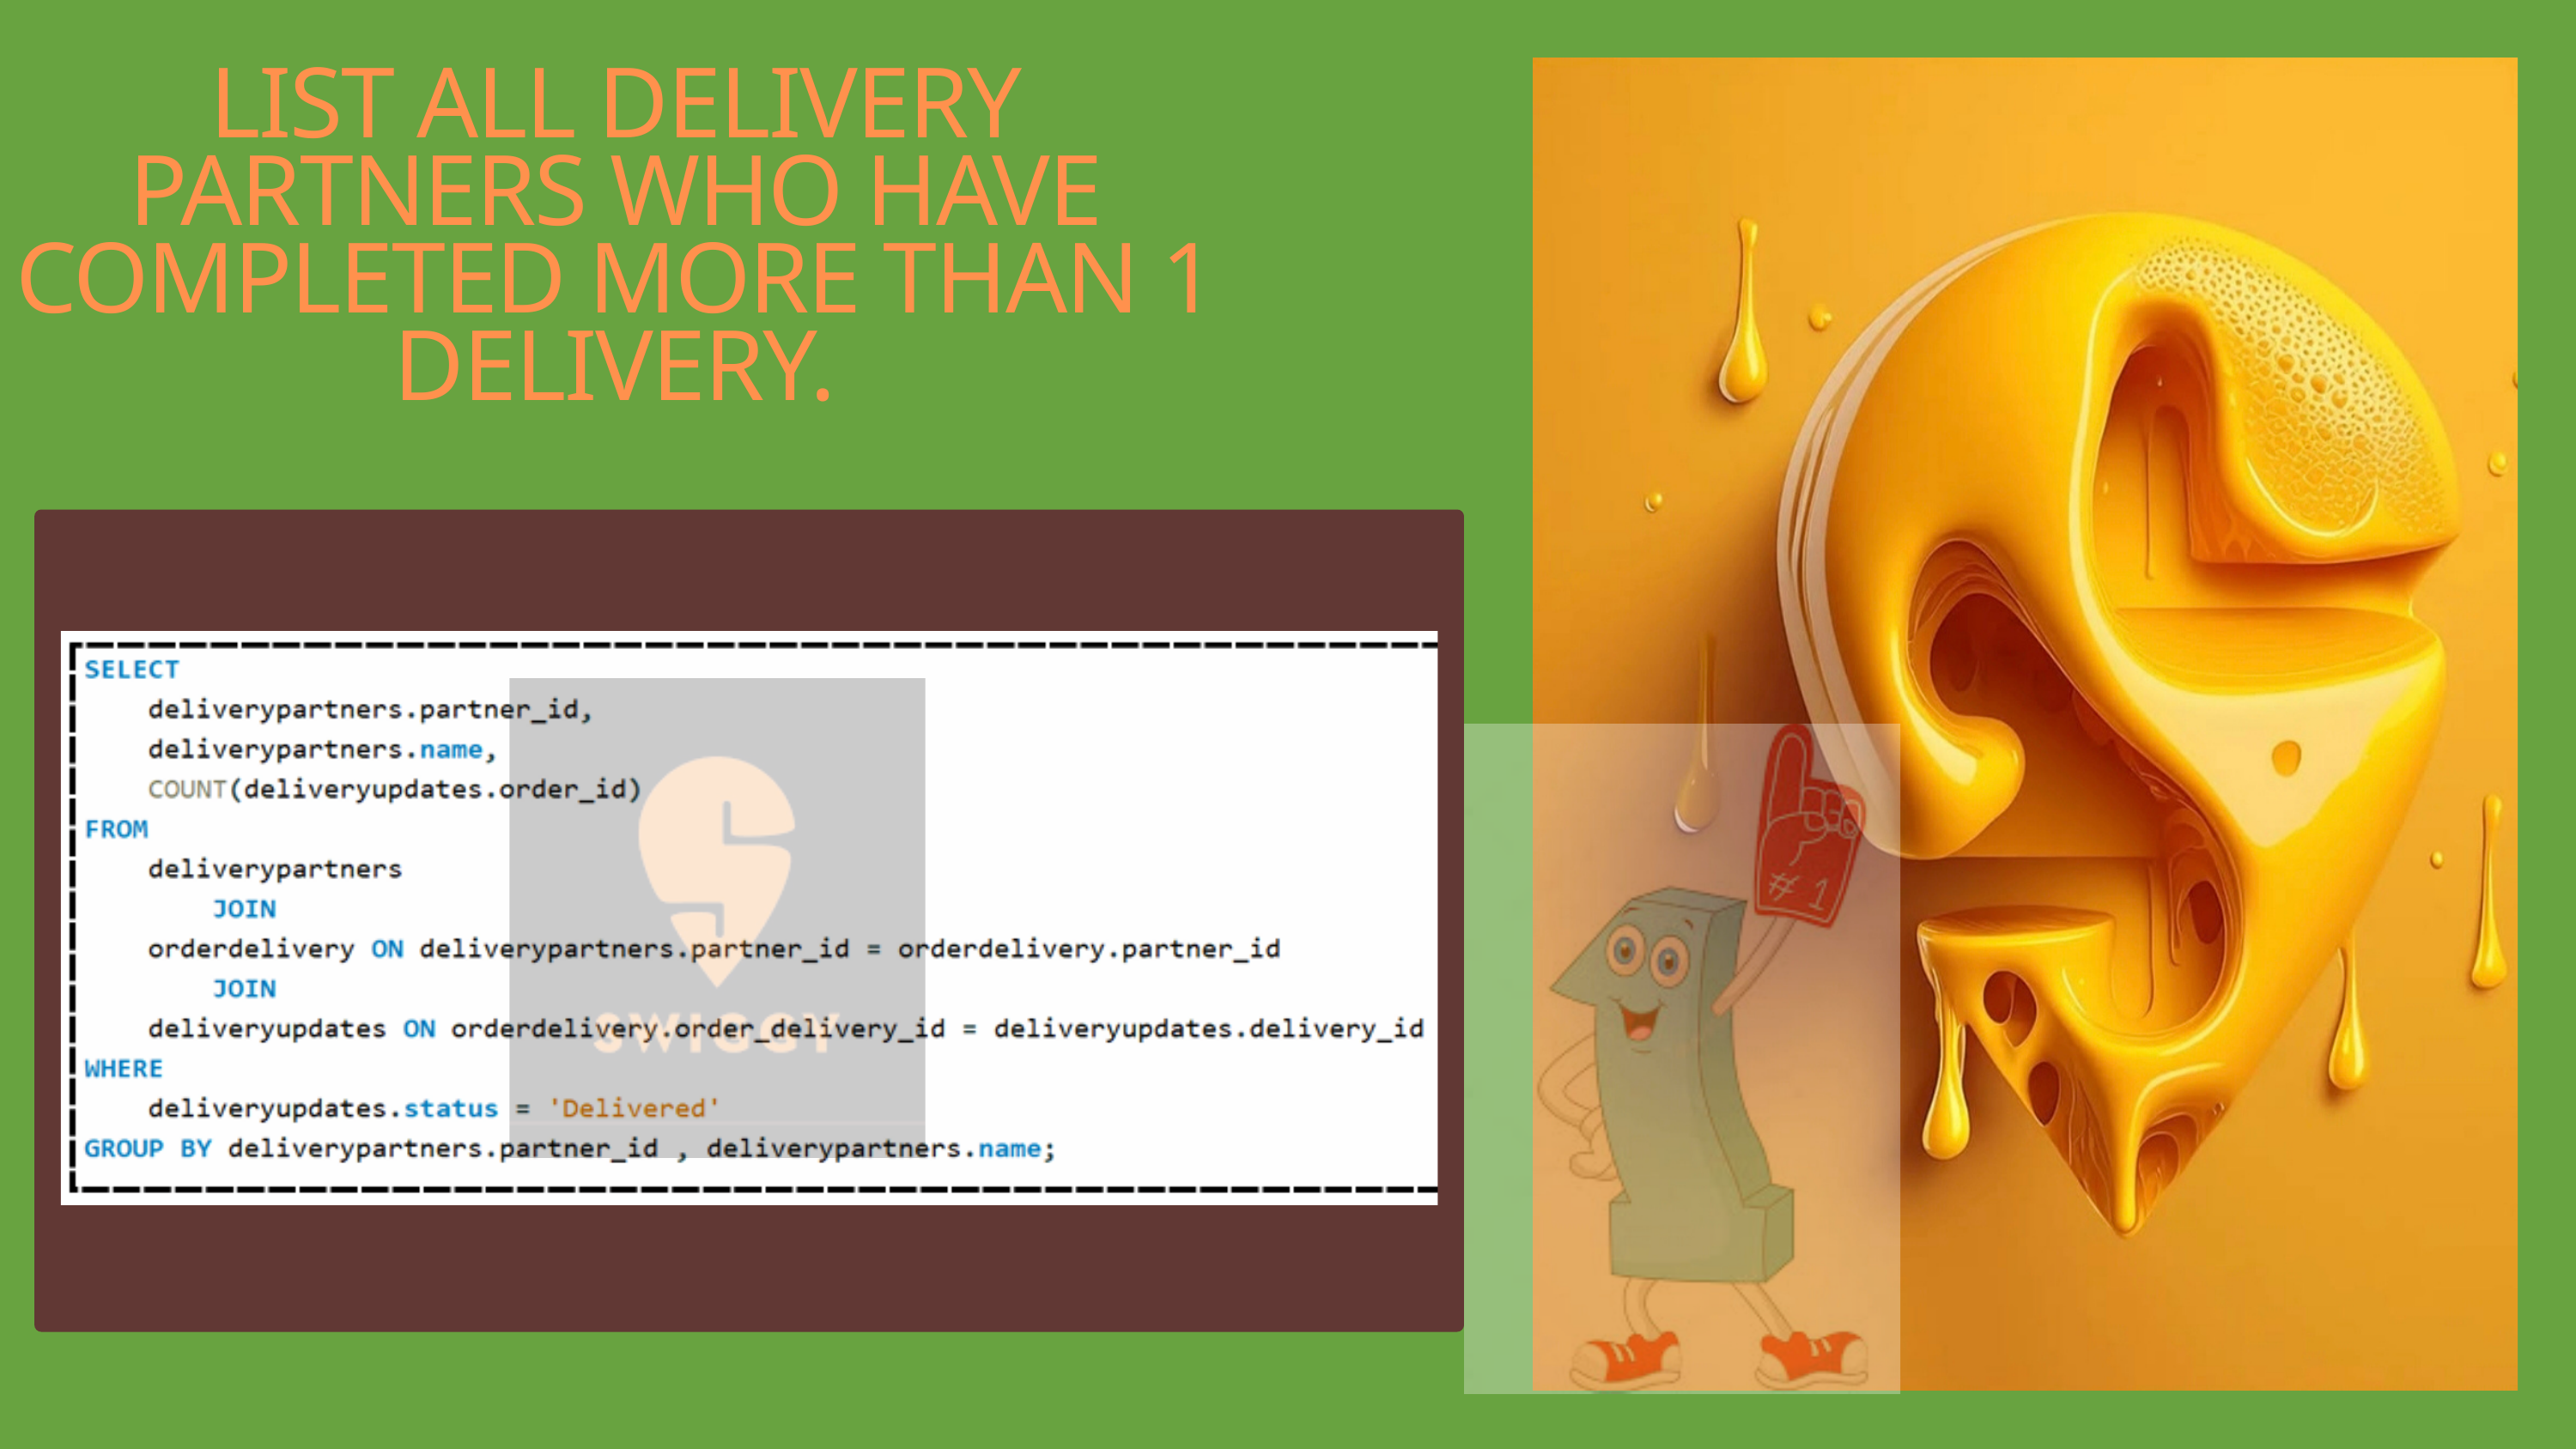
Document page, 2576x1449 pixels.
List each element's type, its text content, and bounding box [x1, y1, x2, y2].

text_box [1463, 724, 1901, 1394]
text_box [1533, 58, 2518, 1391]
text_box LIST ALL DELIVERY PARTNERS WHO HAVE COMPLETED MORE THAN 1 DELIVERY. [0, 70, 1230, 420]
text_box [33, 509, 1465, 1332]
